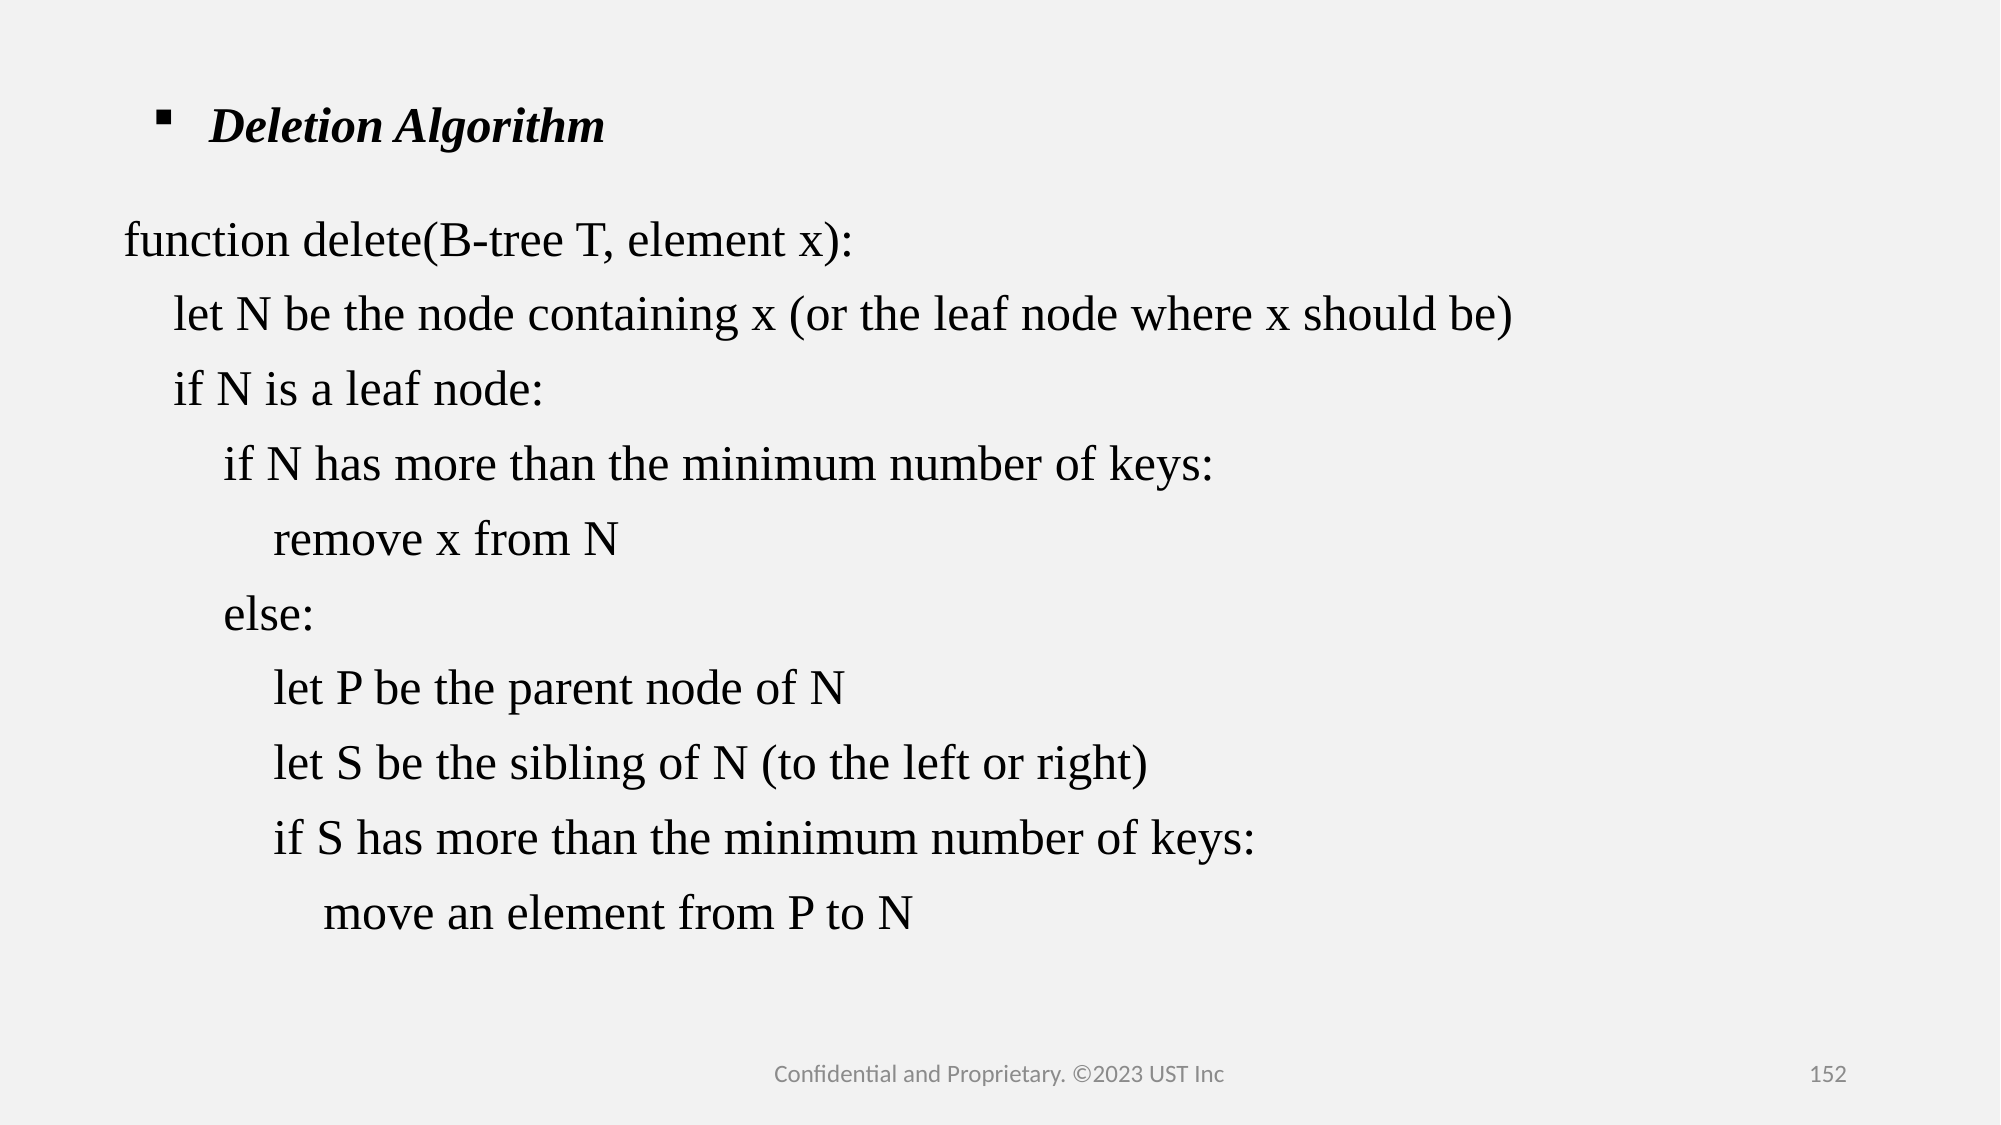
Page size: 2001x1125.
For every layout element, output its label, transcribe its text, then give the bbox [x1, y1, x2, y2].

footer Confidential and Proprietary. ©2023 UST Inc [662, 1042, 1338, 1103]
list function delete(B-tree T, element x): let N be the node containing x (or the leaf node where x should be) if N is a leaf node: if N has more than the minimum number of keys: remove x from N else: let P be the parent node of N let S be the sibling of N (to the left or right) if S has more than the minimum number of keys: move an element from P to N [108, 205, 1853, 920]
slide_number 152 [1412, 1042, 1863, 1103]
title Deletion Algorithm [137, 59, 1863, 194]
